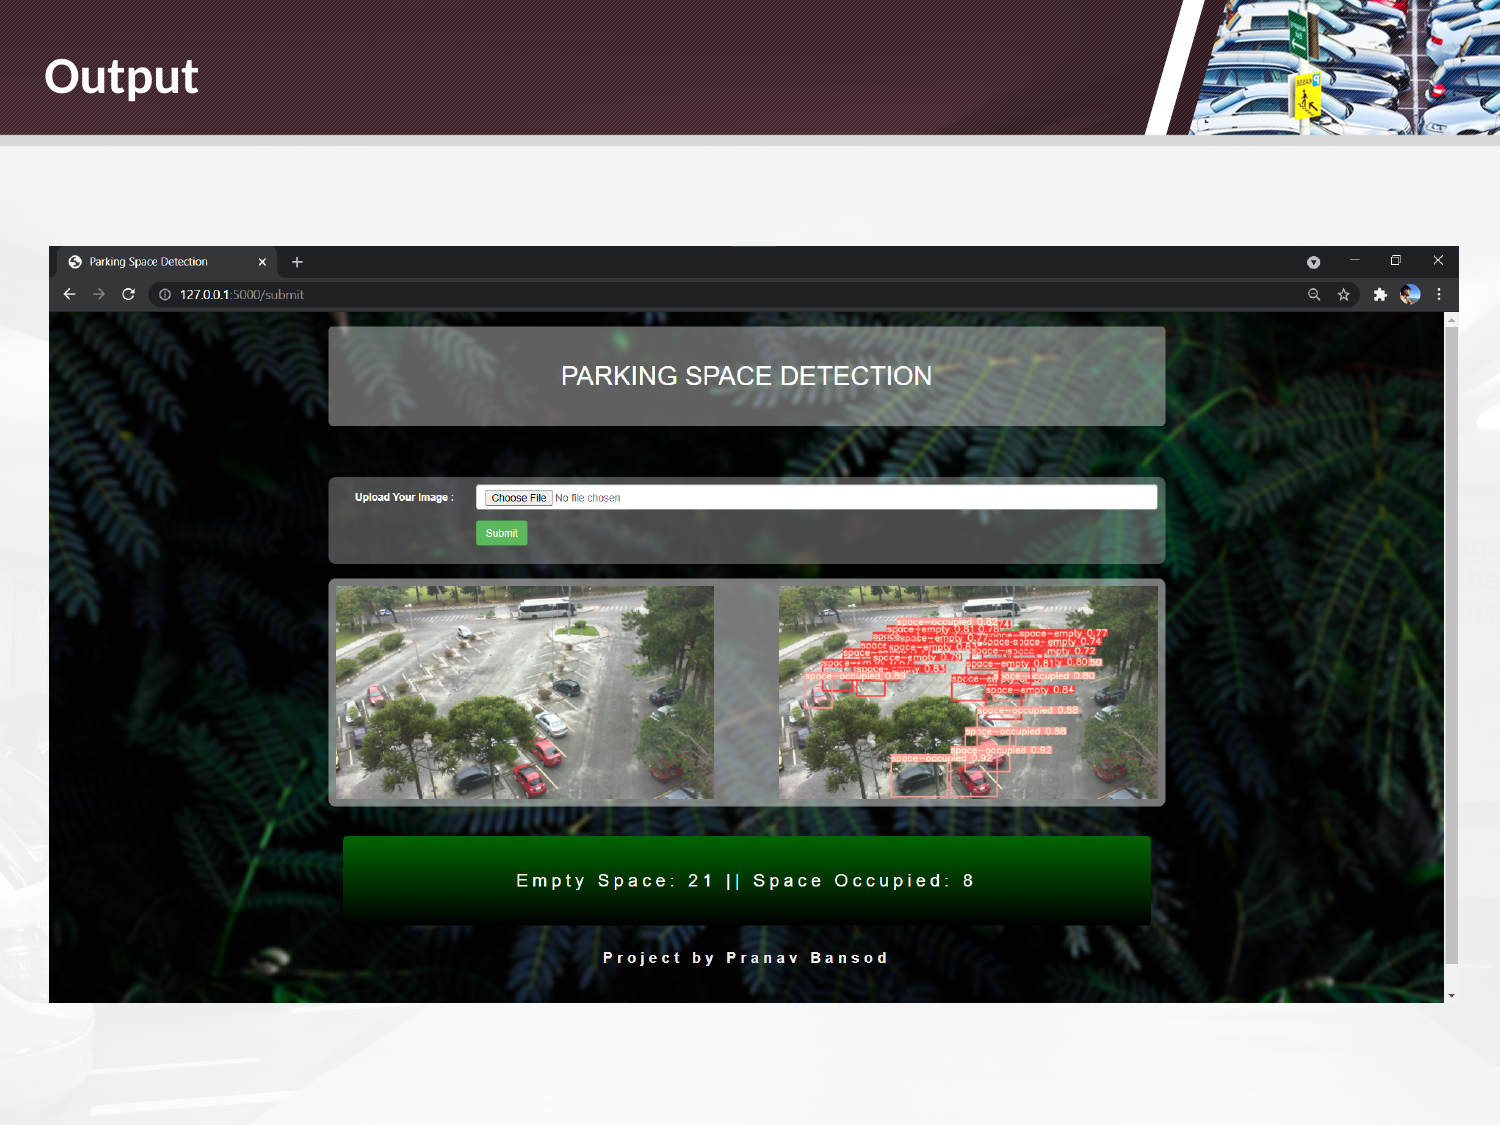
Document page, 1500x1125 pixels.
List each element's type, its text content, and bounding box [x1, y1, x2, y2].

title Output [29, 7, 1287, 139]
picture [0, 0, 1500, 1125]
